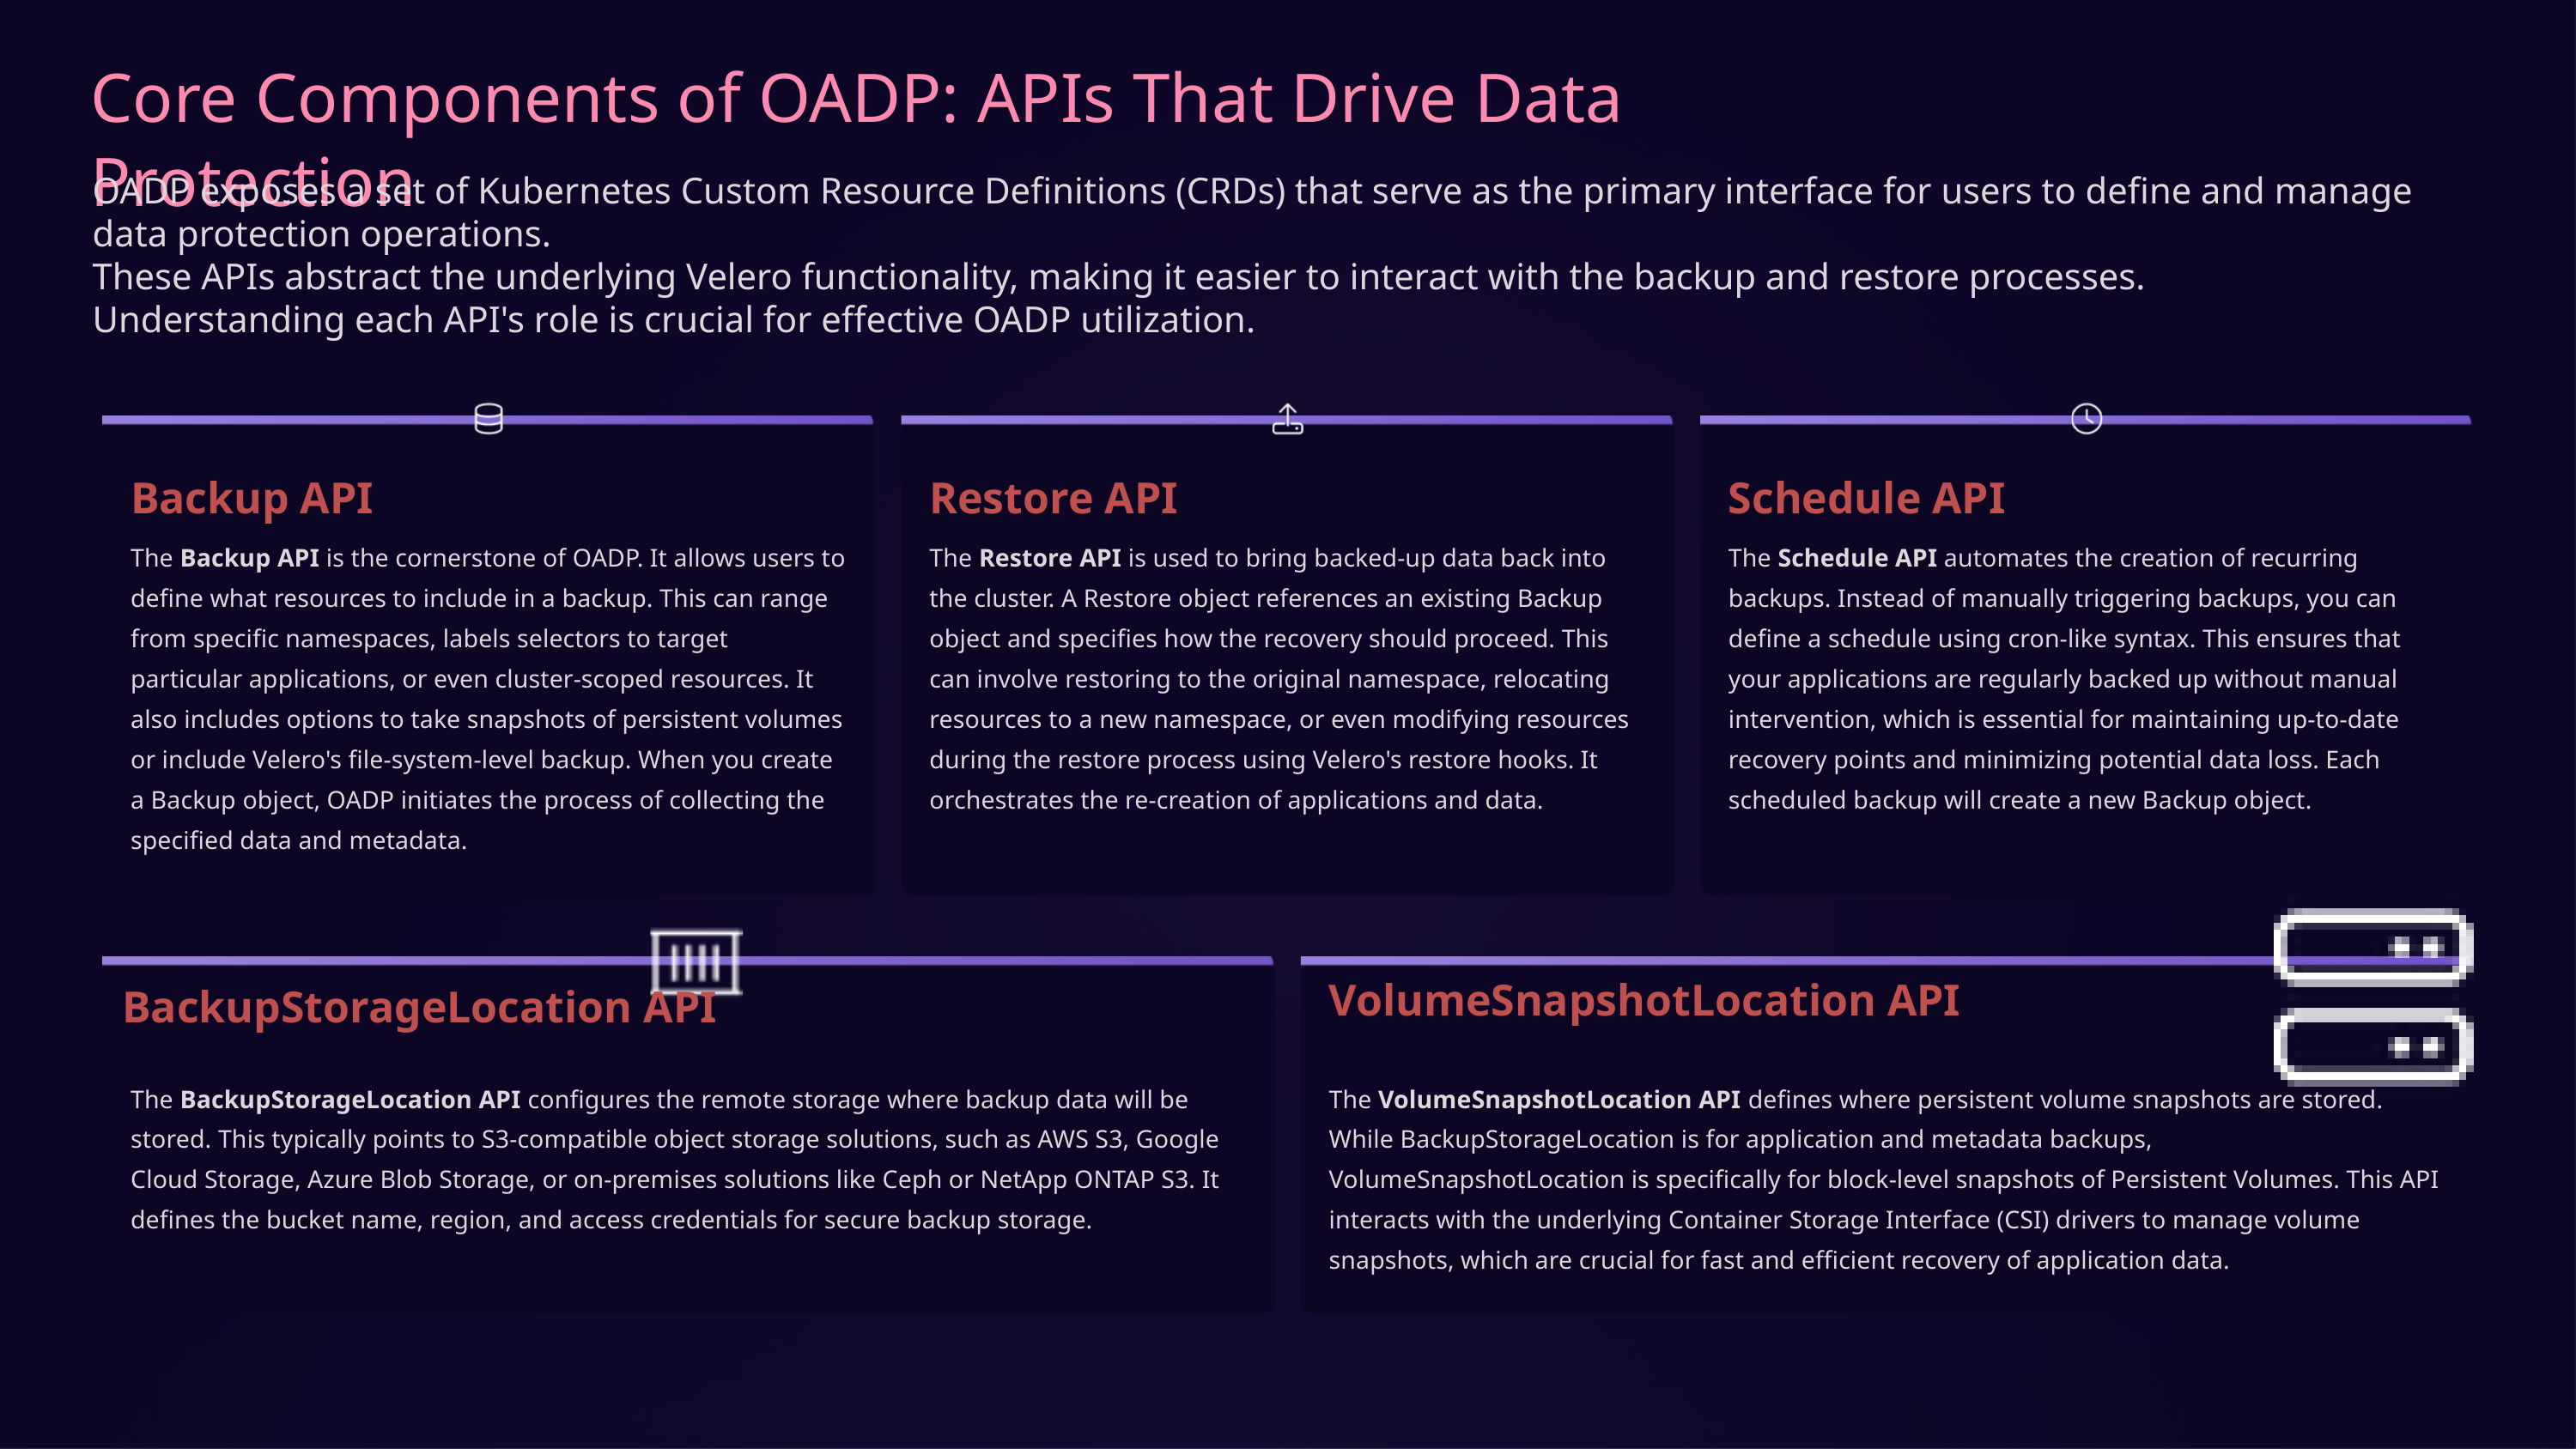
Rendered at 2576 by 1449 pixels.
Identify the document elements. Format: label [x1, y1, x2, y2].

text_box [1699, 434, 2474, 896]
text_box [747, 956, 1276, 968]
text_box [1699, 415, 2044, 427]
text_box [1272, 399, 1304, 439]
text_box [901, 415, 1244, 427]
text_box [450, 379, 528, 458]
text_box [2048, 379, 2126, 458]
text_box [1929, 956, 2269, 968]
text_box [532, 415, 877, 427]
text_box [101, 956, 645, 968]
text_box [473, 399, 505, 439]
text_box [2273, 872, 2475, 1124]
text_box [1848, 920, 1926, 998]
text_box [1331, 415, 1675, 427]
text_box [101, 434, 877, 896]
text_box [2129, 415, 2474, 427]
text_box [101, 973, 1276, 1314]
text_box [901, 433, 1675, 896]
text_box [101, 415, 446, 427]
text_box [1300, 973, 2474, 1314]
text_box [1249, 379, 1327, 458]
text_box [2071, 399, 2103, 439]
text_box [1300, 956, 1844, 968]
text_box [0, 0, 2576, 1449]
text_box [650, 906, 744, 1023]
